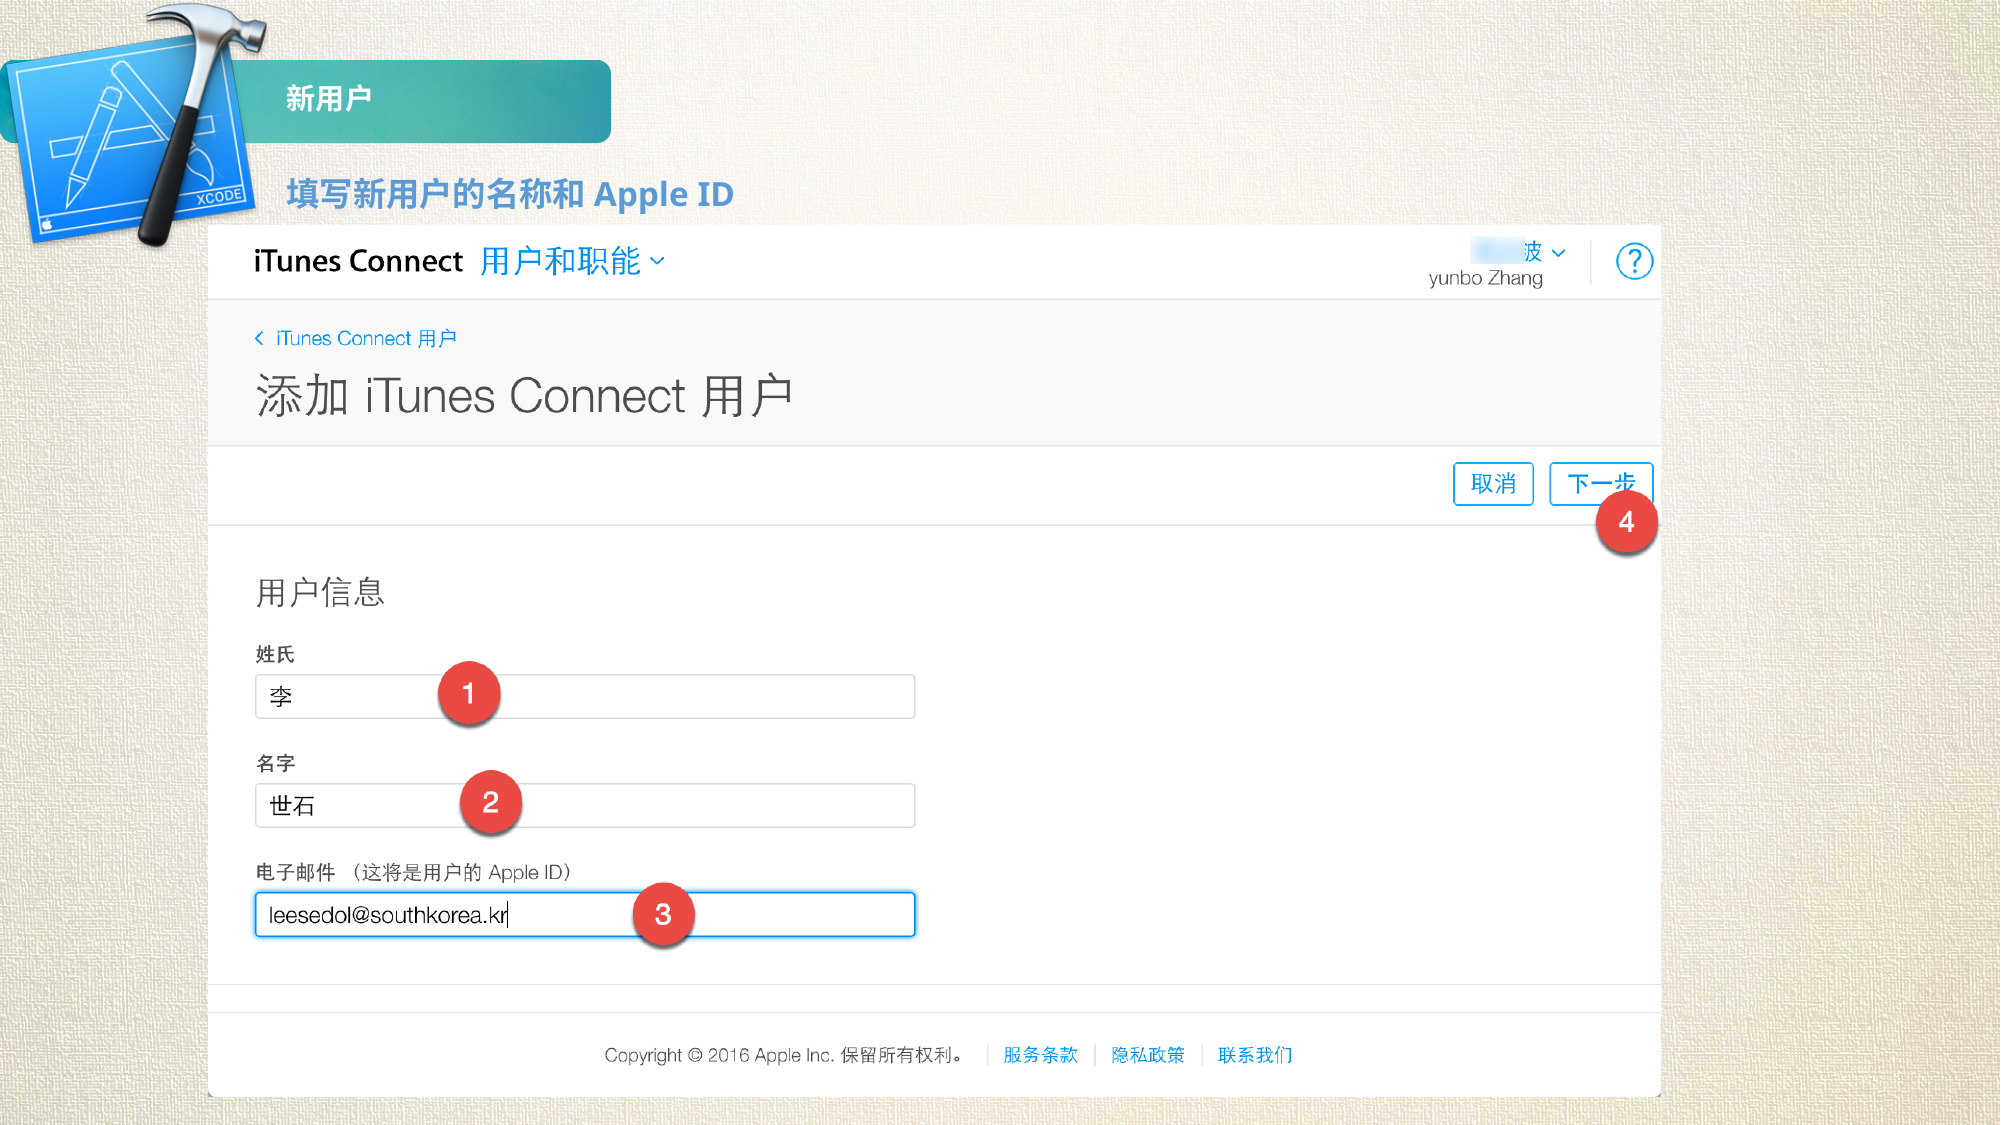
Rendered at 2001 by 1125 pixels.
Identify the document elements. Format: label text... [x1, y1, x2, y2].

text_box [272, 59, 613, 135]
picture [0, 0, 2000, 1125]
text_box 填写新用户的名称和Apple ID [272, 165, 1920, 220]
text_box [272, 72, 611, 170]
